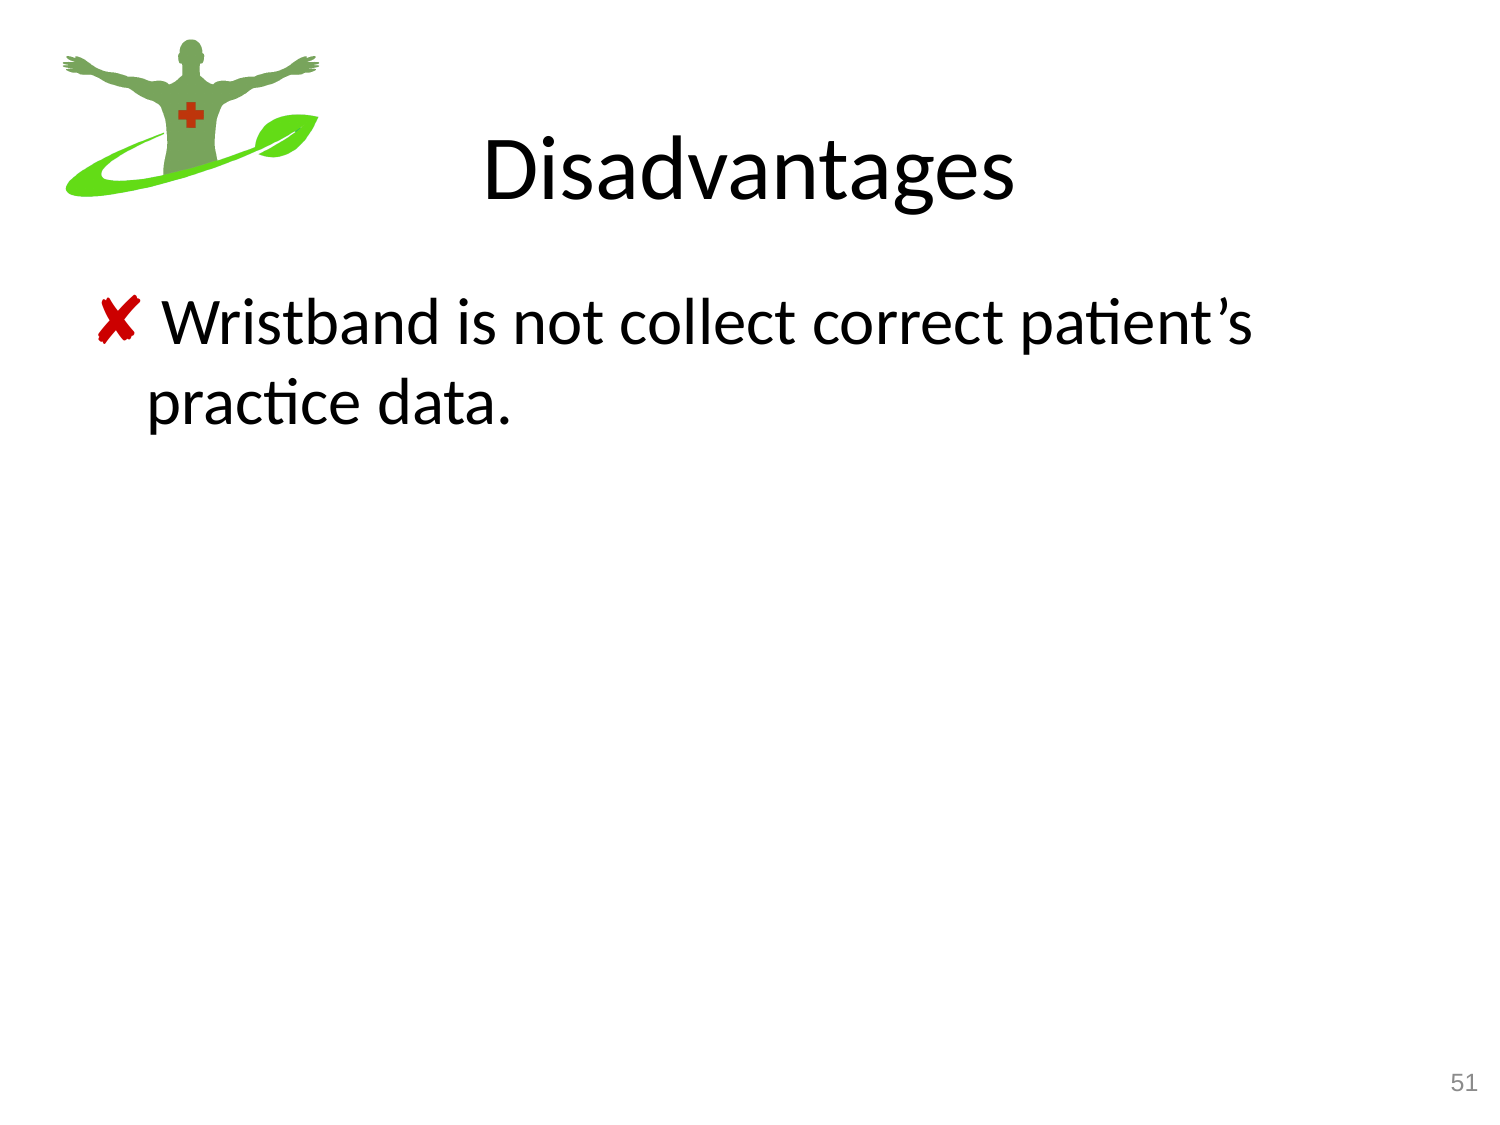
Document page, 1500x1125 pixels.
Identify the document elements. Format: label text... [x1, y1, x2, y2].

list ✘ Wristband is not collect correct patient’s practice data. [75, 262, 1425, 580]
slide_number 51 [1403, 1038, 1494, 1125]
picture [59, 37, 323, 198]
title Disadvantages [75, 45, 1425, 233]
